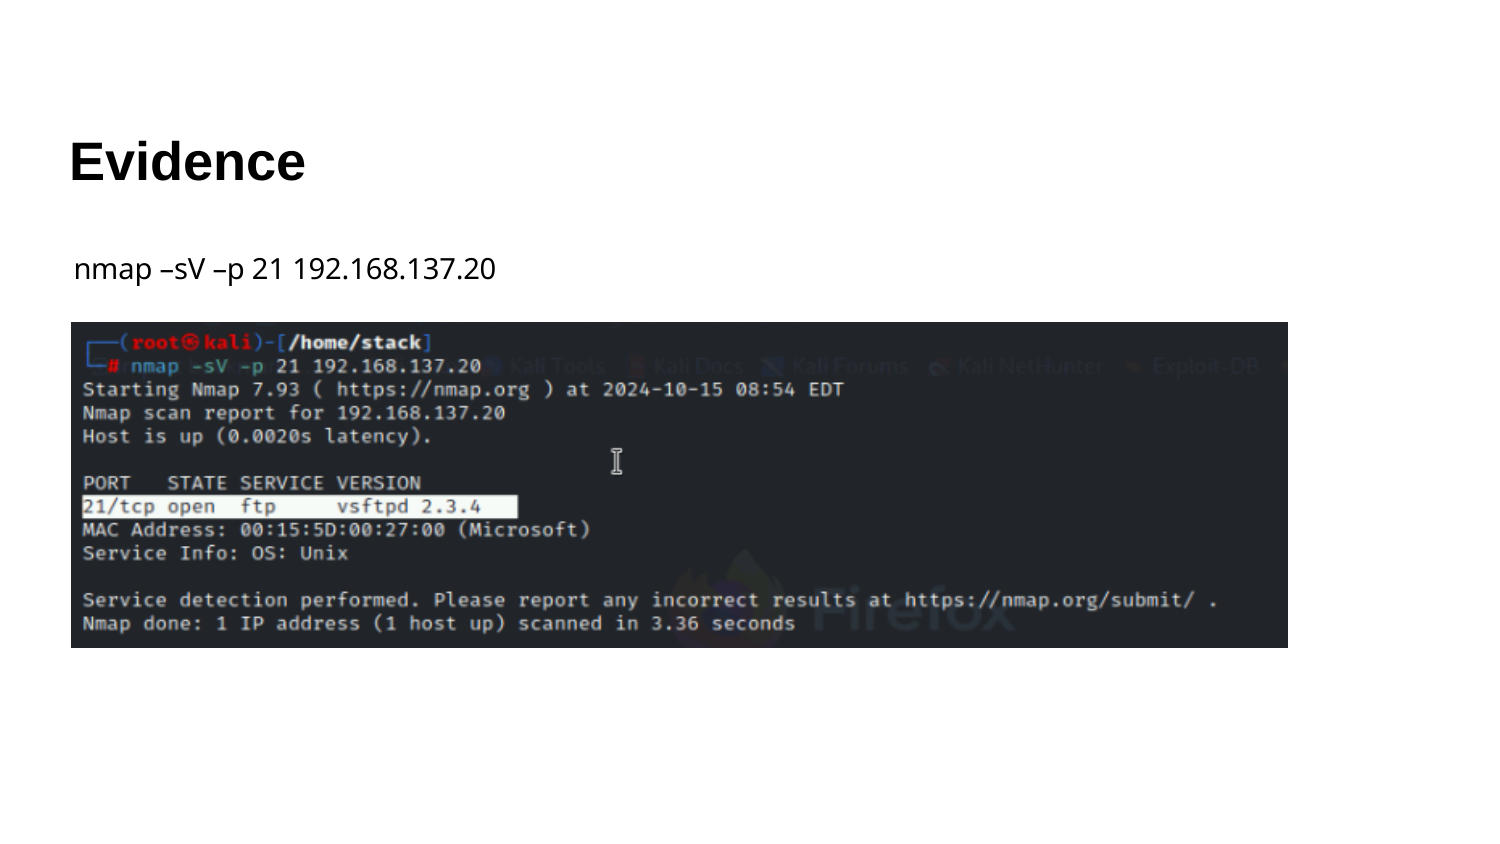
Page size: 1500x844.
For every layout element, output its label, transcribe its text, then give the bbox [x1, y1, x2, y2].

title Evidence [50, 59, 1343, 322]
picture [71, 322, 1288, 649]
